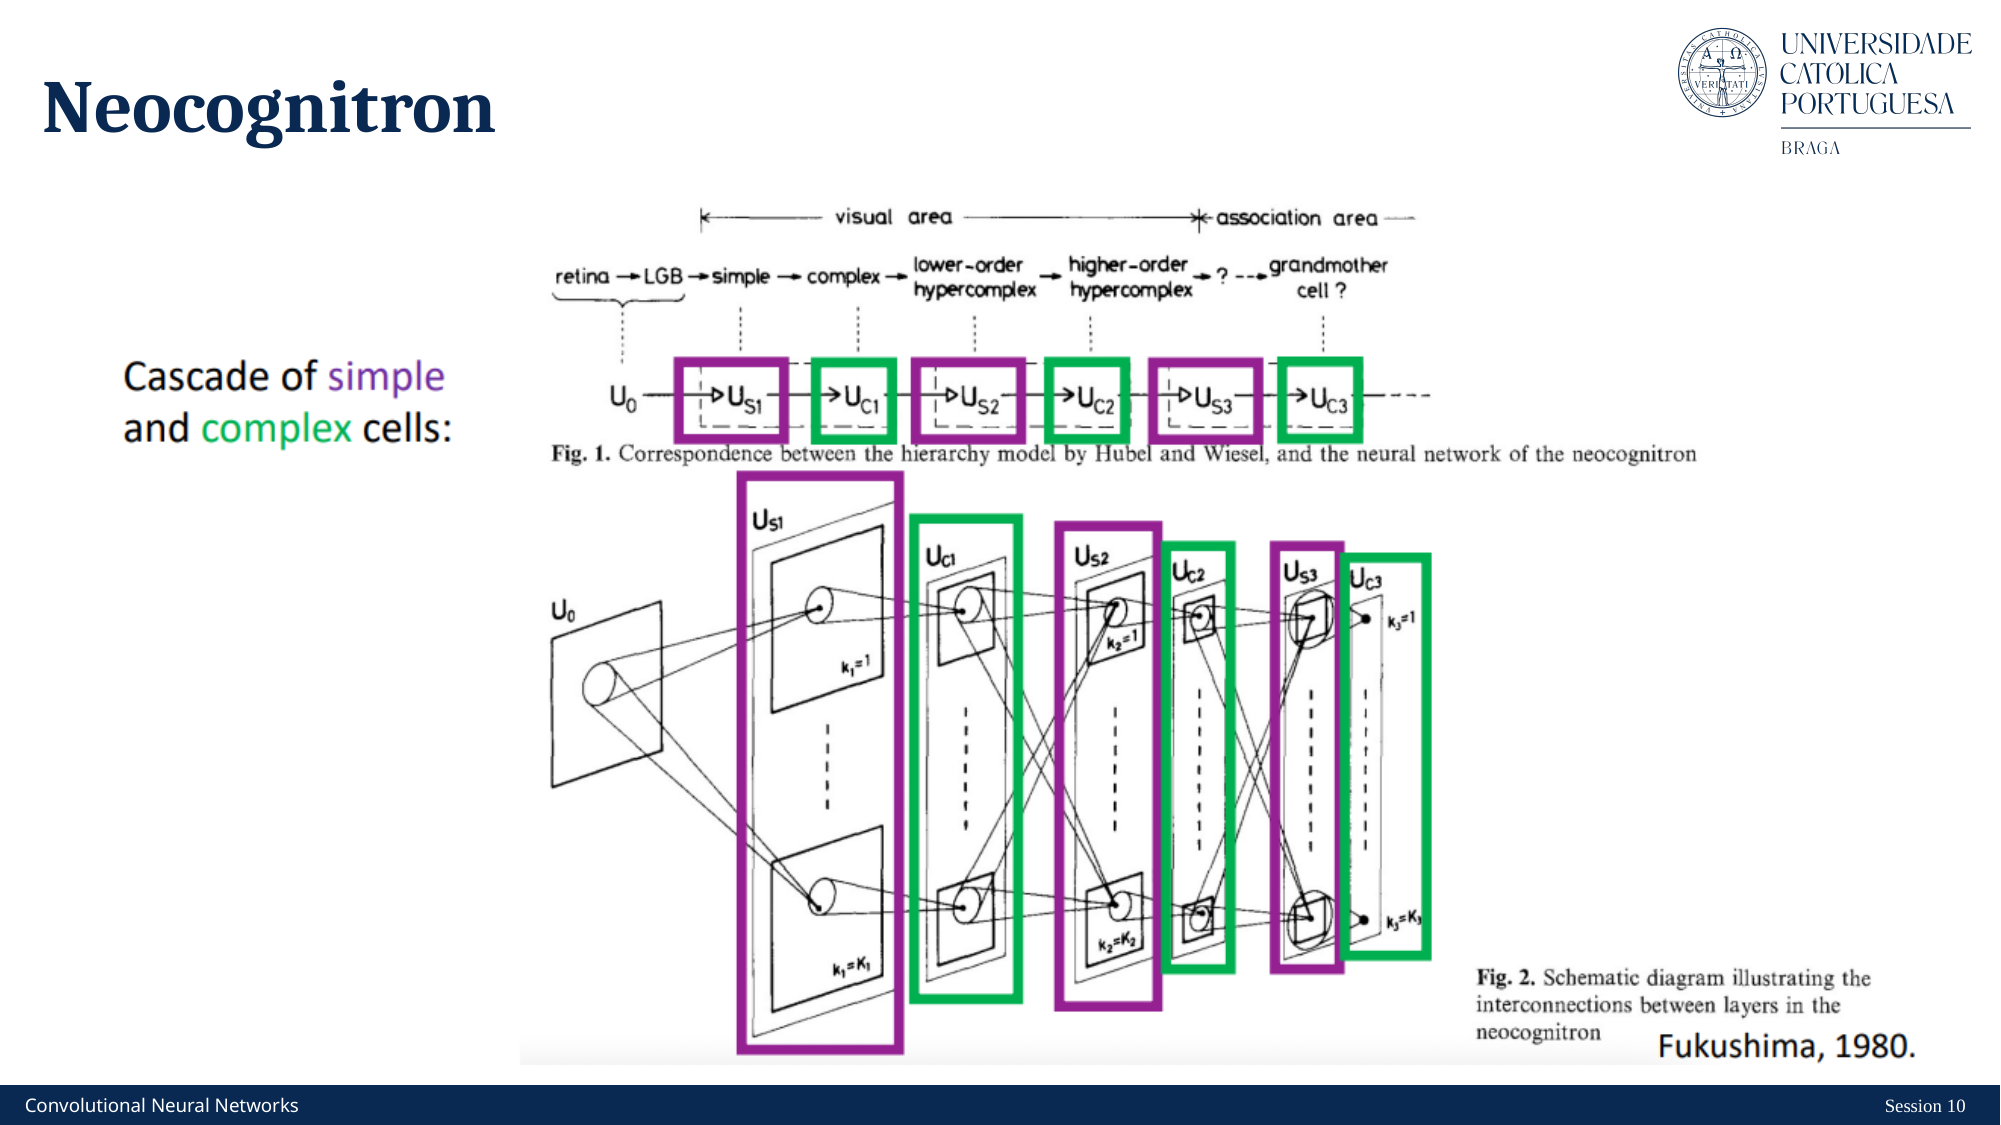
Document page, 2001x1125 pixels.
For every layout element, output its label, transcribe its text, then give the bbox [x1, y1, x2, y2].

text_box [0, 1085, 2000, 1125]
text_box Session 10 [1126, 1086, 1981, 1125]
picture [1672, 18, 1982, 163]
title Neocognitron [27, 0, 1753, 218]
text_box Convolutional Neural Networks [9, 1086, 1126, 1125]
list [106, 181, 1918, 1066]
